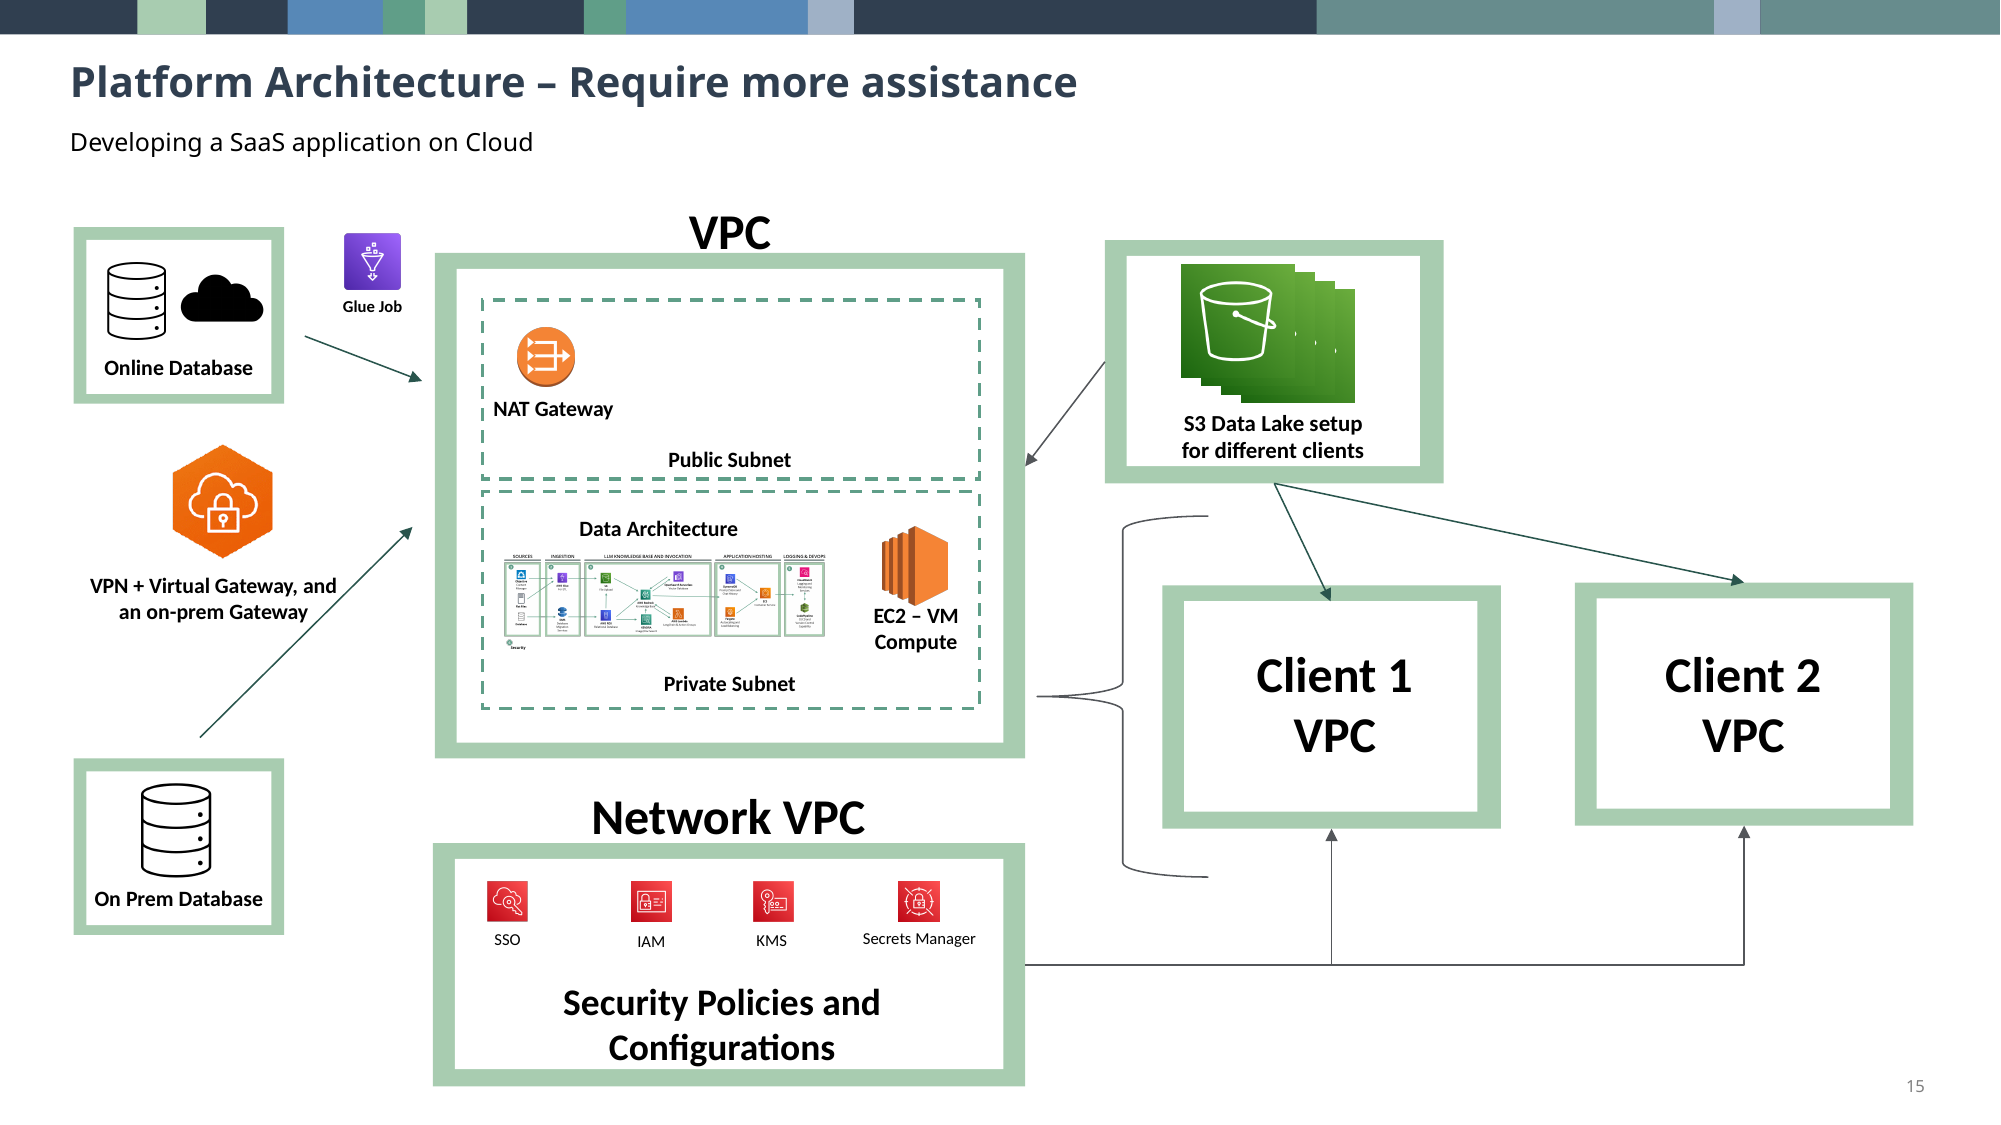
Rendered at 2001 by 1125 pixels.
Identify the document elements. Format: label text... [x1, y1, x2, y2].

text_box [434, 252, 1026, 759]
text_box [603, 881, 700, 960]
text_box VPN + Virtual Gateway, and an on-prem Gateway [69, 564, 194, 632]
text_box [1181, 263, 1355, 404]
list Developing a SaaS application on Cloud [64, 120, 1943, 166]
picture [501, 552, 832, 652]
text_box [736, 881, 807, 958]
text_box Security Policies and Configurations [487, 970, 957, 1076]
text_box Network VPC [572, 777, 885, 853]
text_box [312, 233, 434, 325]
picture [118, 771, 234, 887]
text_box [432, 843, 1026, 1087]
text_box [1273, 590, 1331, 602]
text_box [1024, 361, 1106, 467]
picture [164, 442, 281, 560]
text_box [1161, 585, 1502, 824]
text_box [73, 226, 285, 404]
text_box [73, 758, 285, 936]
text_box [843, 881, 996, 957]
picture [517, 327, 575, 388]
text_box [1273, 483, 1745, 583]
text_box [304, 335, 423, 382]
picture [881, 526, 948, 606]
text_box [454, 858, 1004, 1070]
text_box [1574, 582, 1914, 826]
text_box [448, 881, 567, 957]
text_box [199, 526, 413, 738]
text_box VPC [619, 191, 841, 251]
picture [88, 251, 269, 348]
text_box [1036, 515, 1209, 824]
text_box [1104, 239, 1444, 484]
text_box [1024, 825, 1745, 965]
list Platform Architecture – Require more assistance [64, 54, 1943, 108]
